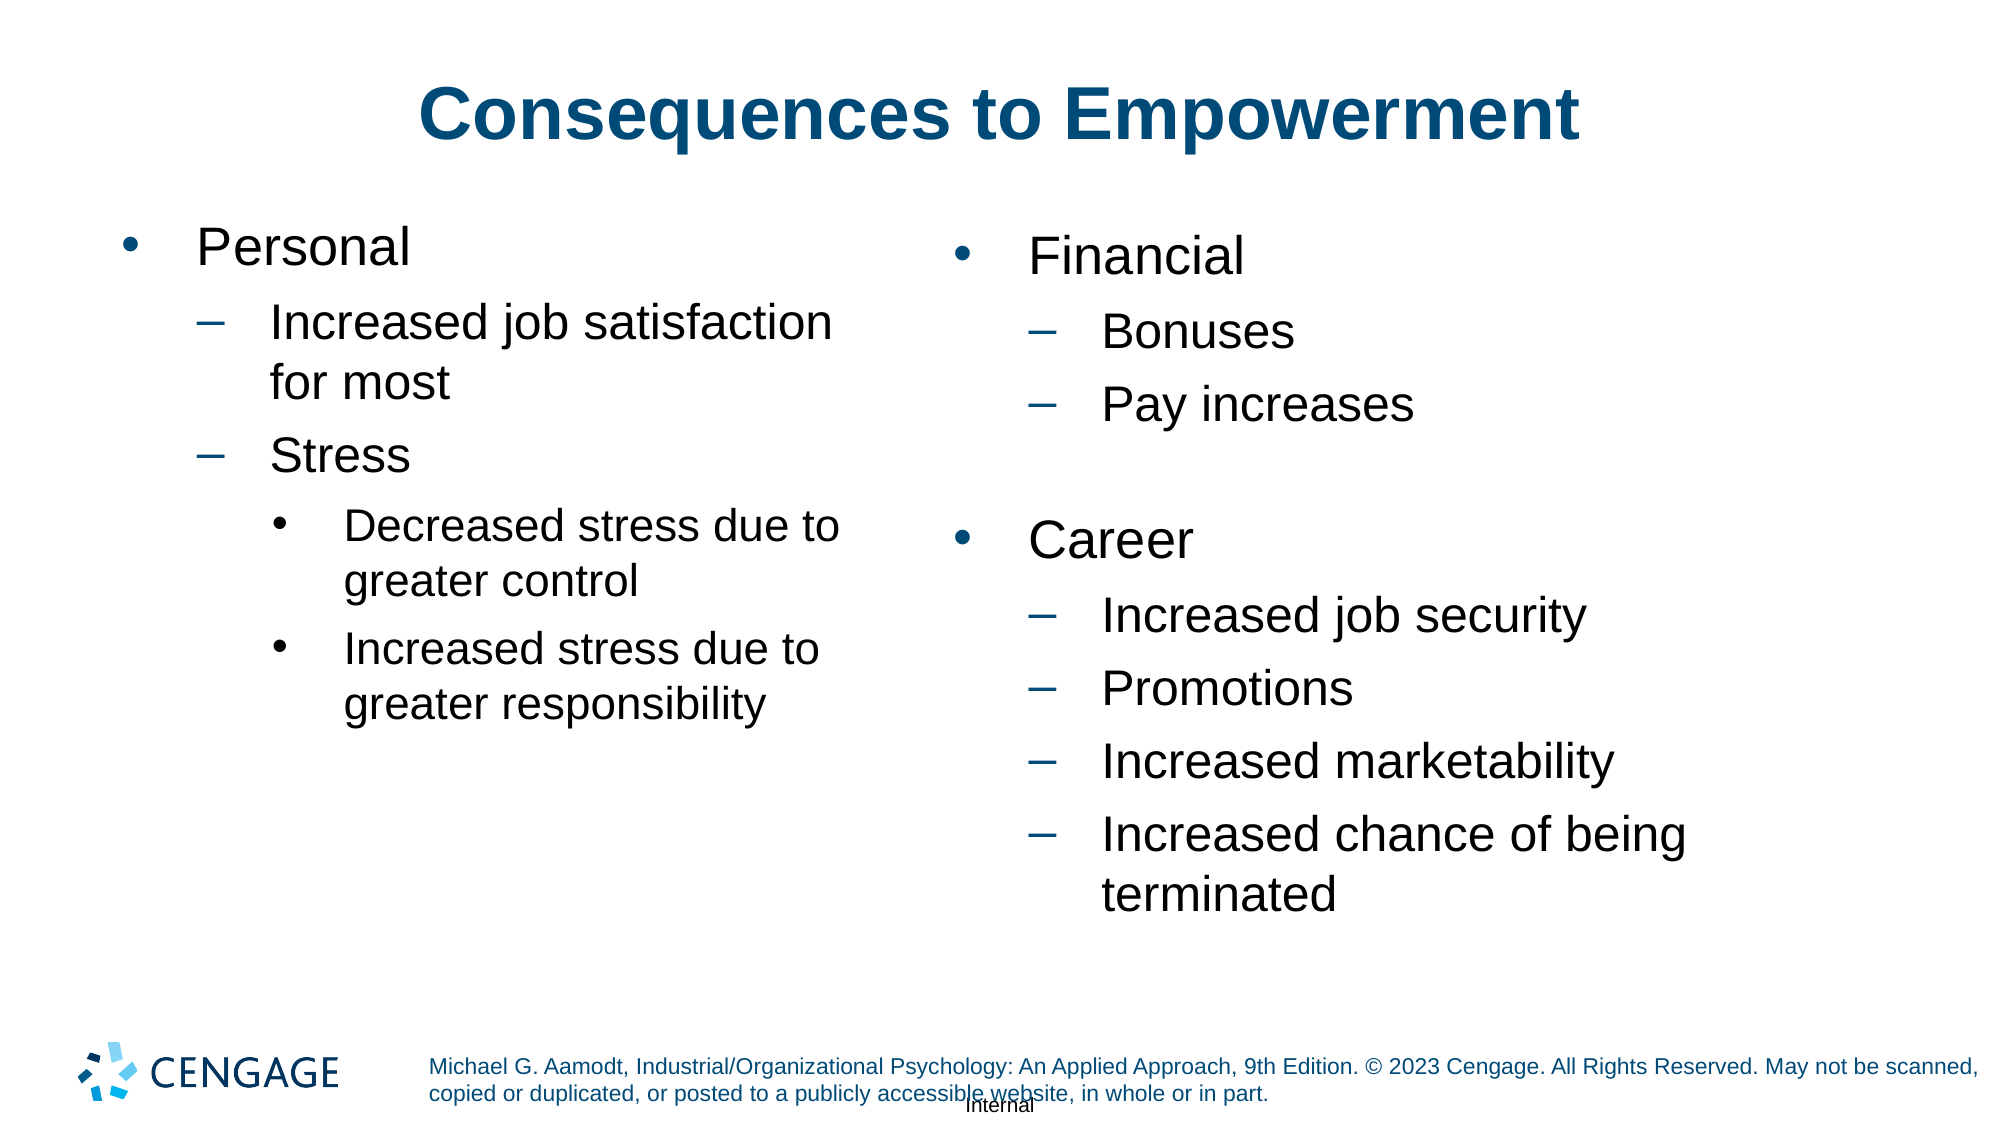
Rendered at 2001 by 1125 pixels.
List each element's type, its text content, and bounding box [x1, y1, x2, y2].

title Consequences to Empowerment [137, 59, 1863, 171]
list Financial Bonuses Pay increases Career Increased job security Promotions Increased marketability Increased chance of being terminated [953, 220, 1863, 925]
list Personal Increased job satisfaction for most Stress Decreased stress due to greater control Increased stress due to greater responsibility [121, 211, 878, 945]
picture [78, 1042, 338, 1101]
